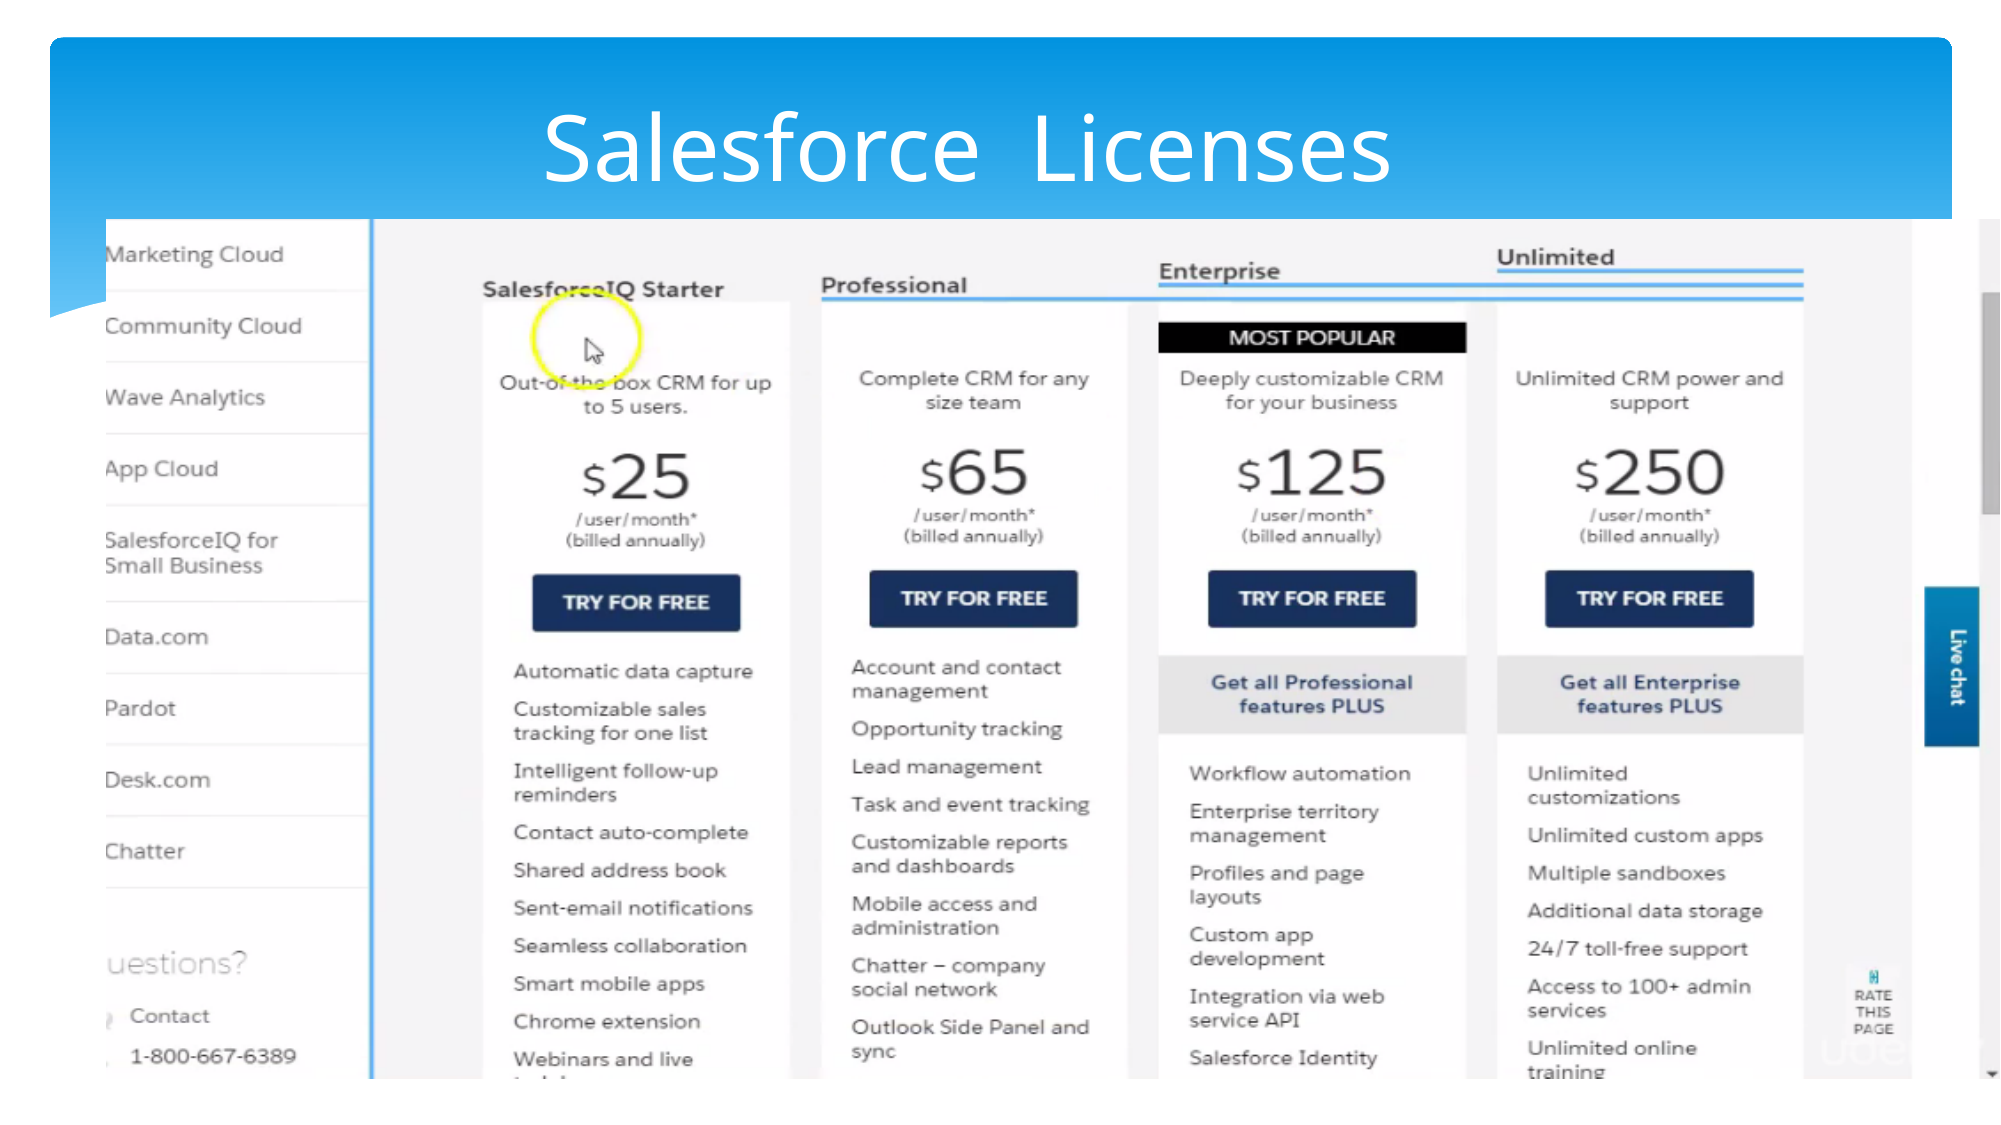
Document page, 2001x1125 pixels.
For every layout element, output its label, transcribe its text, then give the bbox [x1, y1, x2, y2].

picture [105, 219, 2000, 1079]
title Salesforce Licenses [106, 64, 1832, 219]
